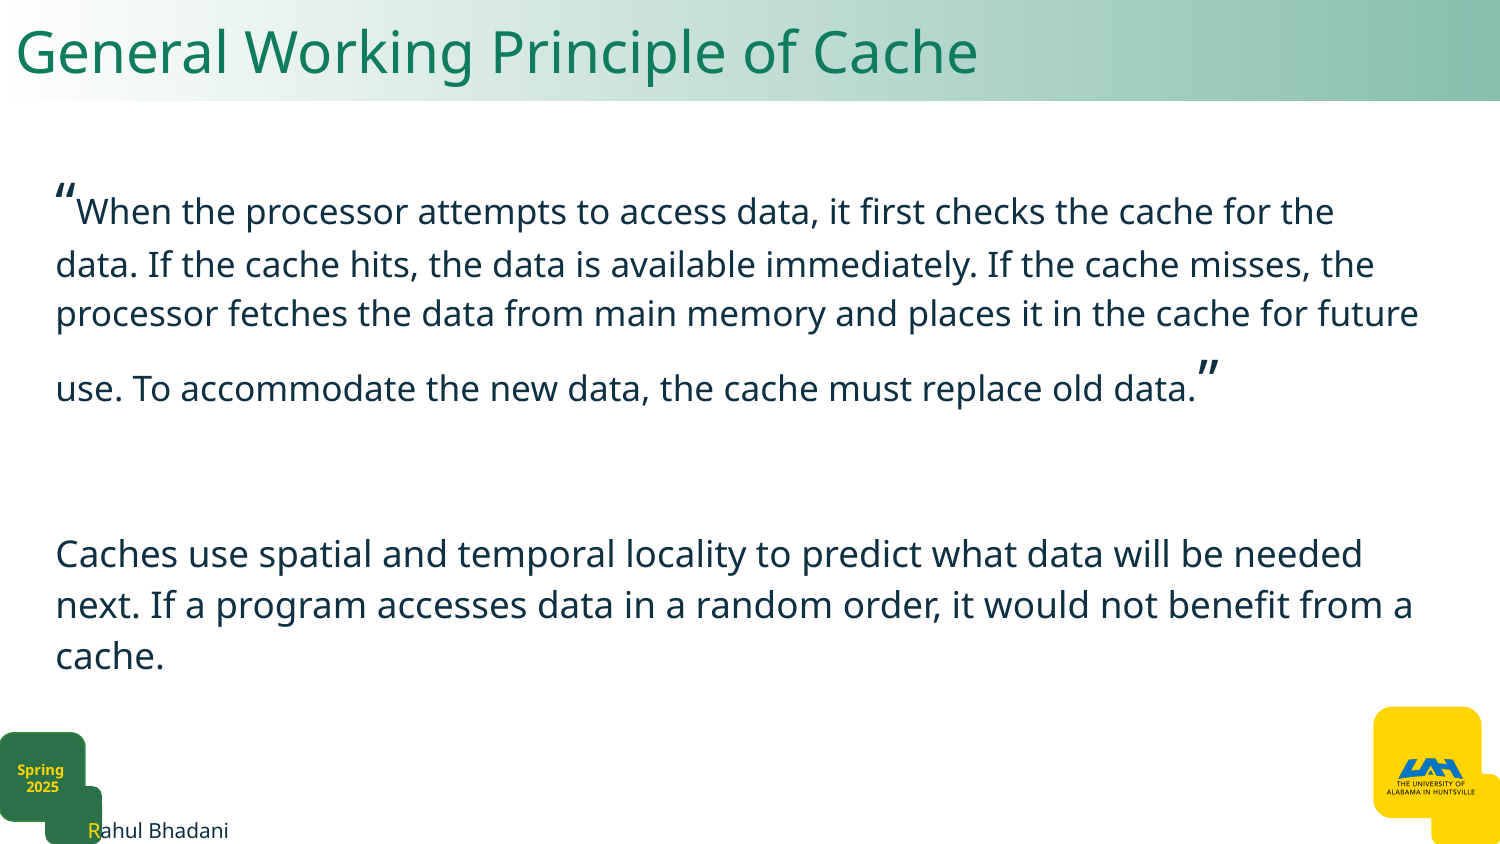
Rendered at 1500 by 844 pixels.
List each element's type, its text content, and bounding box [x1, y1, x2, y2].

title General Working Principle of Cache [0, 0, 1500, 101]
picture [1386, 758, 1475, 795]
list “When the processor attempts to access data, it first checks the cache for the data. If the cache hits, the data is available immediately. If the cache misses, the processor fetches the data from main memory and places it in the cache for future use. To accommodate the new data, the cache must replace old data.” Caches use spatial and temporal locality to predict what data will be needed next. If a program accesses data in a random order, it would not benefit from a cache. [40, 141, 1439, 703]
